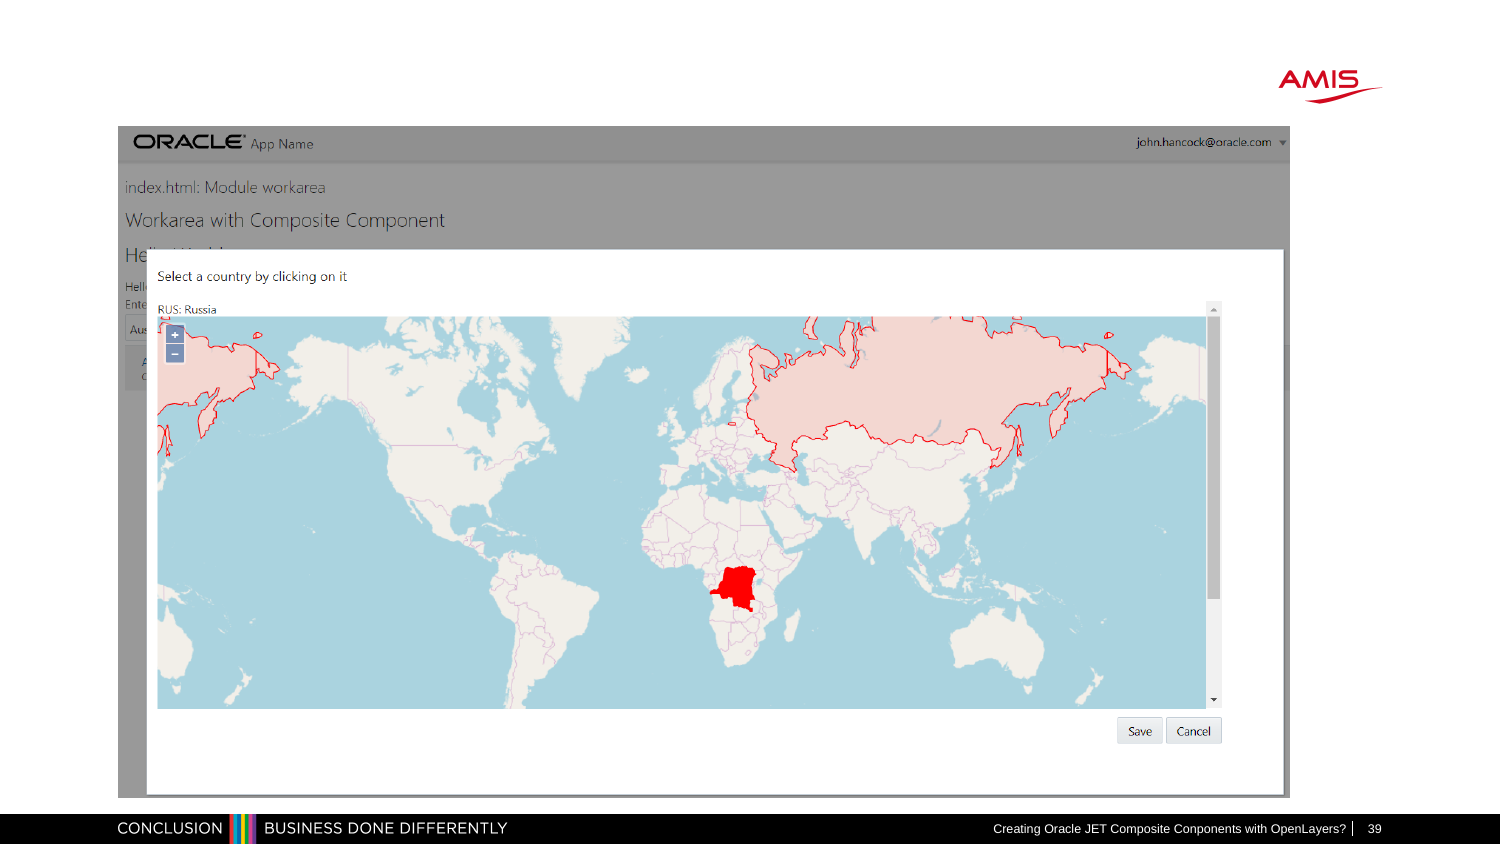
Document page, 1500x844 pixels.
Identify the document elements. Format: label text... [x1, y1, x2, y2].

footer Creating Oracle JET Composite Conponents with OpenLayers? [814, 820, 1347, 839]
picture [0, 814, 236, 844]
picture [1181, 58, 1388, 106]
picture [118, 126, 1290, 798]
slide_number 39 [1358, 820, 1382, 839]
picture [239, 814, 1500, 844]
